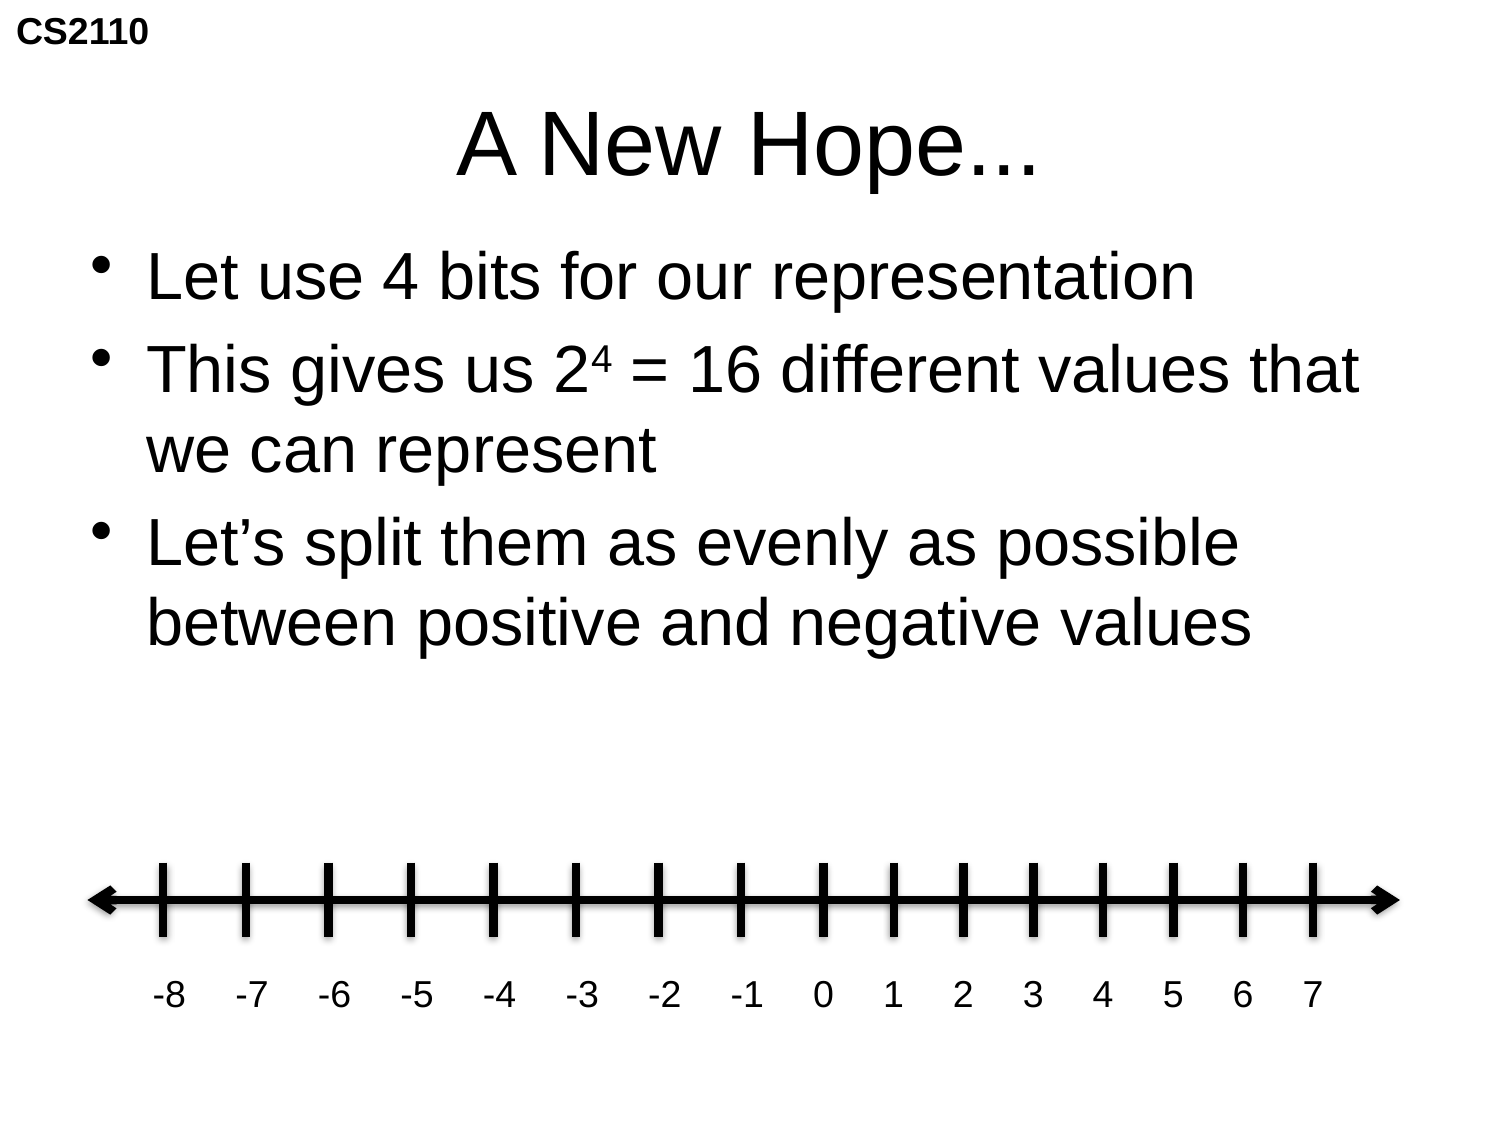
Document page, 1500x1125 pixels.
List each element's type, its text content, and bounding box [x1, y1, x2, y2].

list Let use 4 bits for our representation This gives us 24 = 16 different values that we can represent Let’s split them as evenly as possible between positive and negative values [75, 224, 1425, 675]
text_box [632, 862, 698, 1024]
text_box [1287, 862, 1340, 1024]
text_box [937, 862, 990, 1024]
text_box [797, 862, 850, 1024]
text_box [550, 862, 615, 1024]
title A New Hope... [75, 45, 1425, 224]
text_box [867, 862, 920, 1024]
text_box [1217, 862, 1270, 1024]
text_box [219, 862, 285, 1024]
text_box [384, 862, 450, 1024]
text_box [715, 862, 780, 1024]
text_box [1007, 862, 1060, 1024]
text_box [467, 862, 532, 1024]
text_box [137, 862, 202, 1024]
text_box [302, 862, 367, 1024]
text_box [1147, 862, 1200, 1024]
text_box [1077, 862, 1130, 1024]
